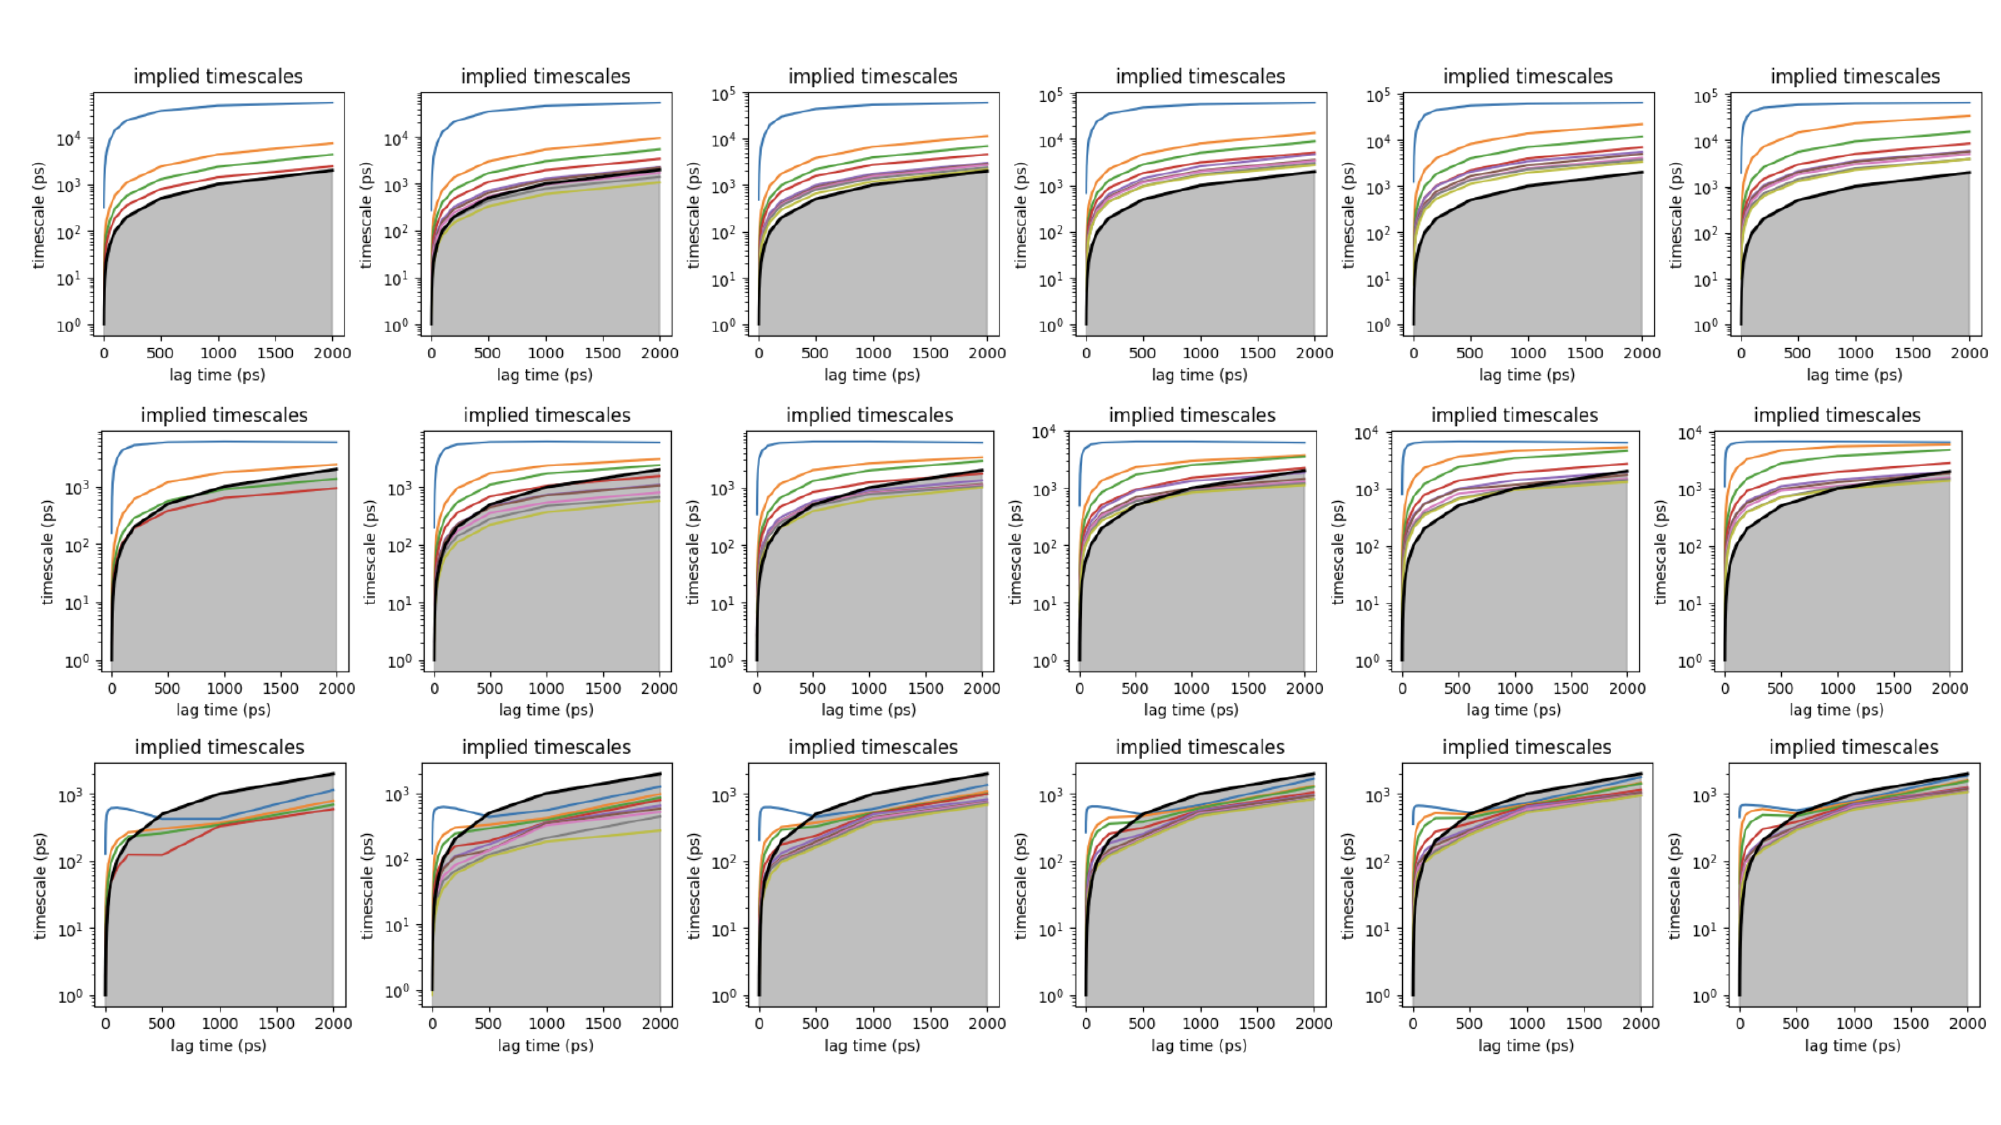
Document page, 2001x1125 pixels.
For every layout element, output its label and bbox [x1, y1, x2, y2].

picture [13, 406, 1987, 726]
picture [0, 63, 2000, 402]
picture [0, 730, 2000, 1069]
